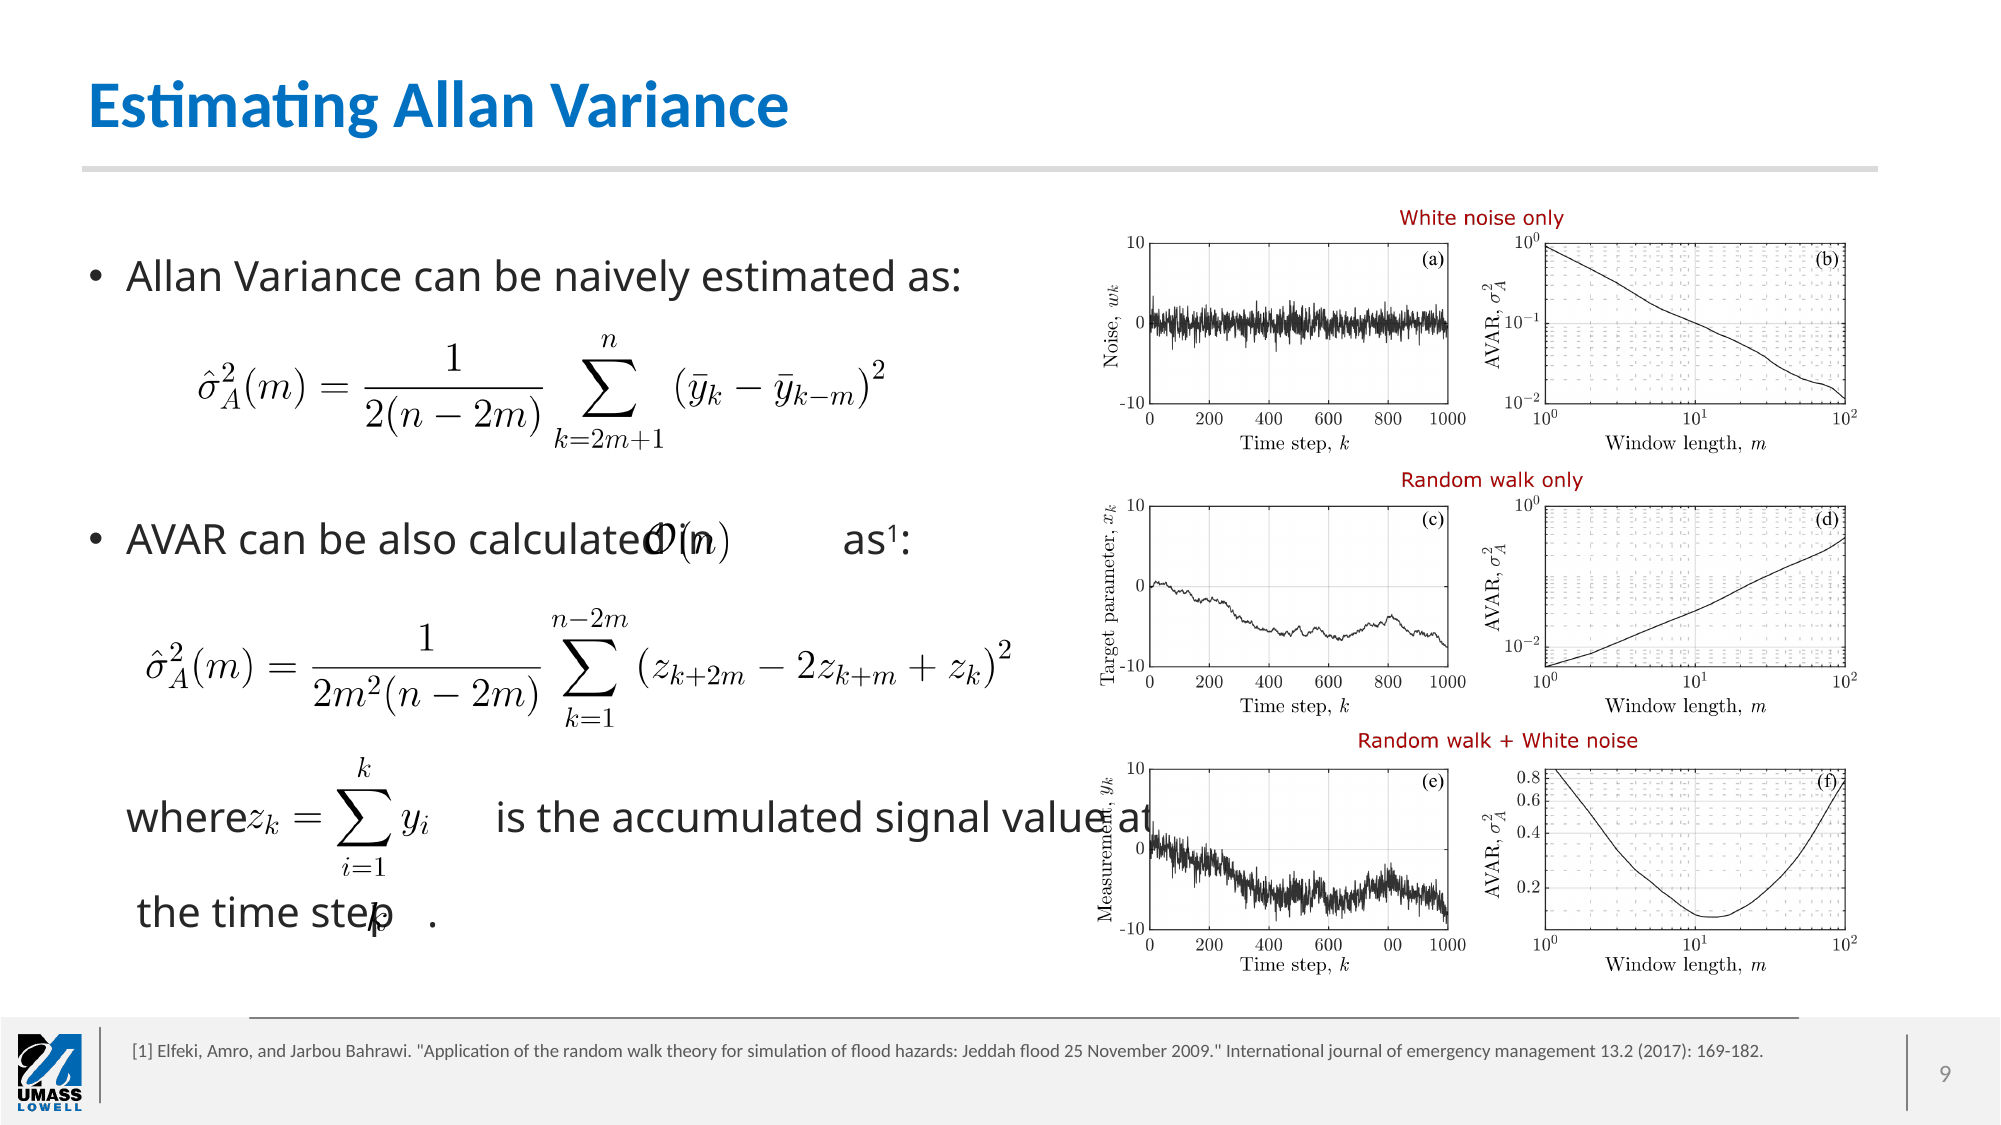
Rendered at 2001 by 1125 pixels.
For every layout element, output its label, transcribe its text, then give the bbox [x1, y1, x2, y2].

picture [1081, 193, 1873, 991]
title Estimating Allan Variance [73, 0, 1997, 215]
picture [245, 757, 428, 876]
picture [643, 521, 728, 564]
list [1] Elfeki, Amro, and Jarbou Bahrawi. "Application of the random walk theory for simulation of flood hazards: Jeddah flood 25 November 2009." International journal of emergency management 13.2 (2017): 169-182. [117, 1034, 1841, 1102]
picture [144, 608, 1011, 727]
picture [197, 334, 884, 450]
picture [17, 1032, 83, 1115]
list Allan Variance can be naively estimated as: AVAR can be also calculated in as1: where is the accumulated signal value at the time step . [73, 242, 1081, 985]
picture [365, 902, 387, 931]
slide_number 9 [1907, 1042, 1984, 1103]
